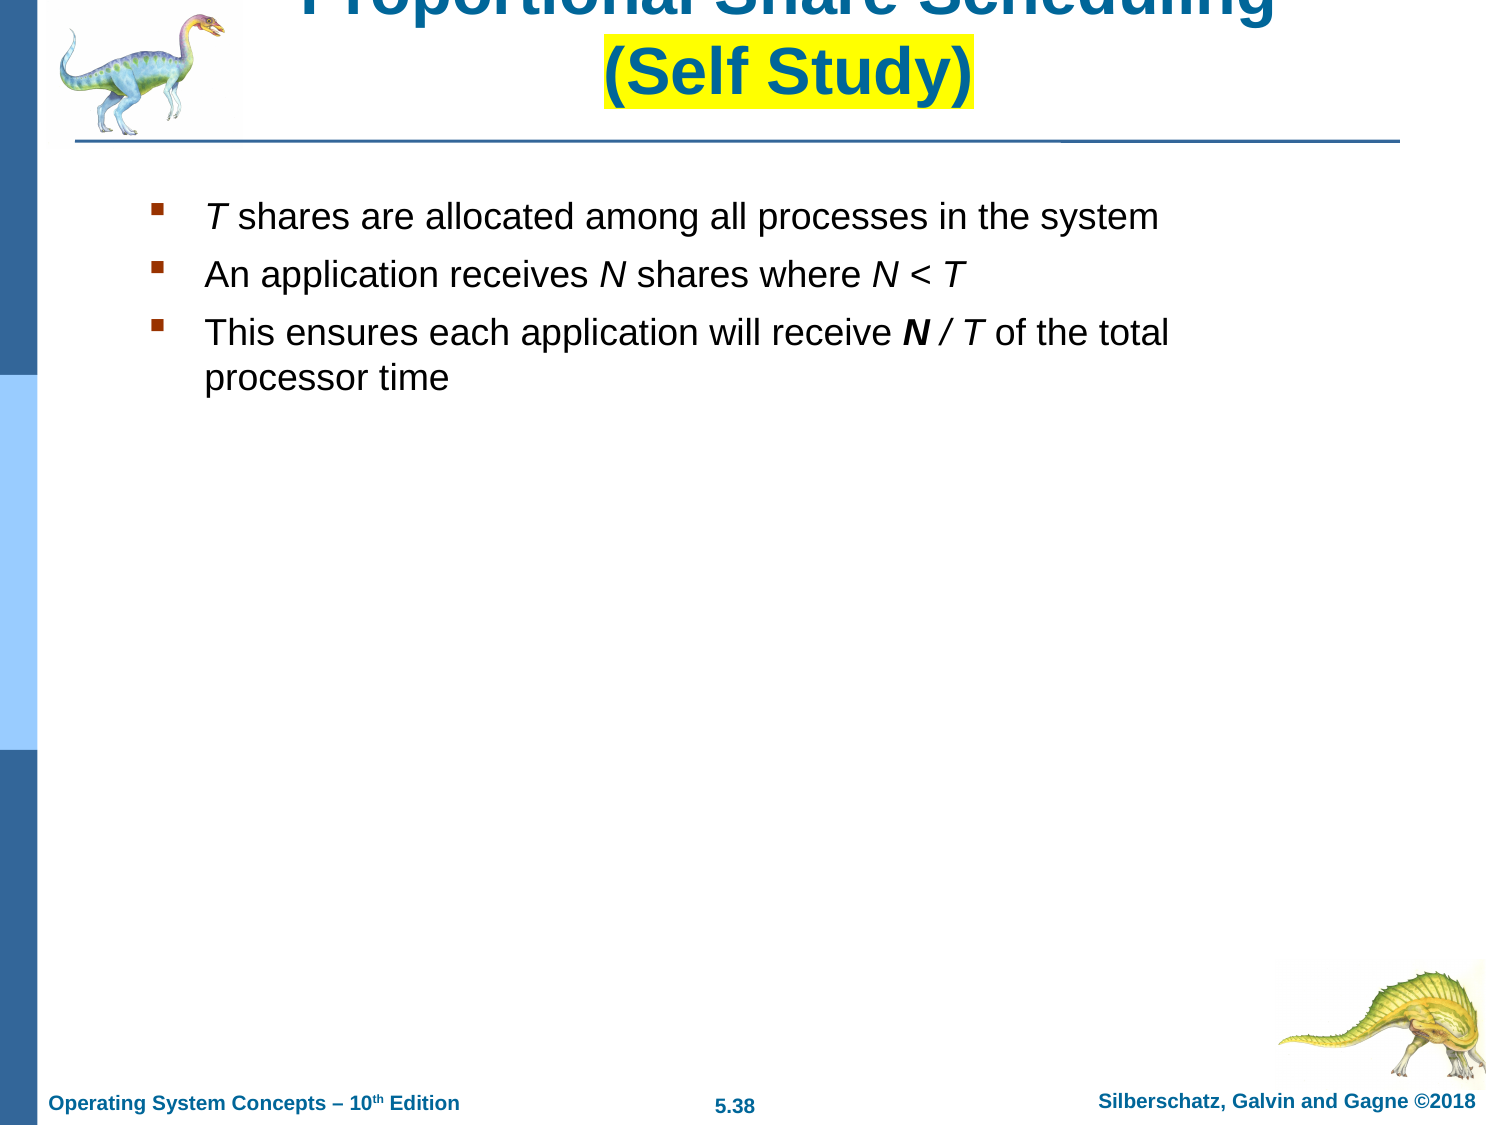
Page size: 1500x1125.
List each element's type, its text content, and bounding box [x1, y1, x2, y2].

picture [46, 0, 243, 149]
title Proportional Share Scheduling (Self Study) [153, 21, 1425, 116]
list T shares are allocated among all processes in the system An application receives N shares where N < T This ensures each application will receive N / T of the total processor time [133, 184, 1304, 914]
picture [1275, 959, 1486, 1090]
